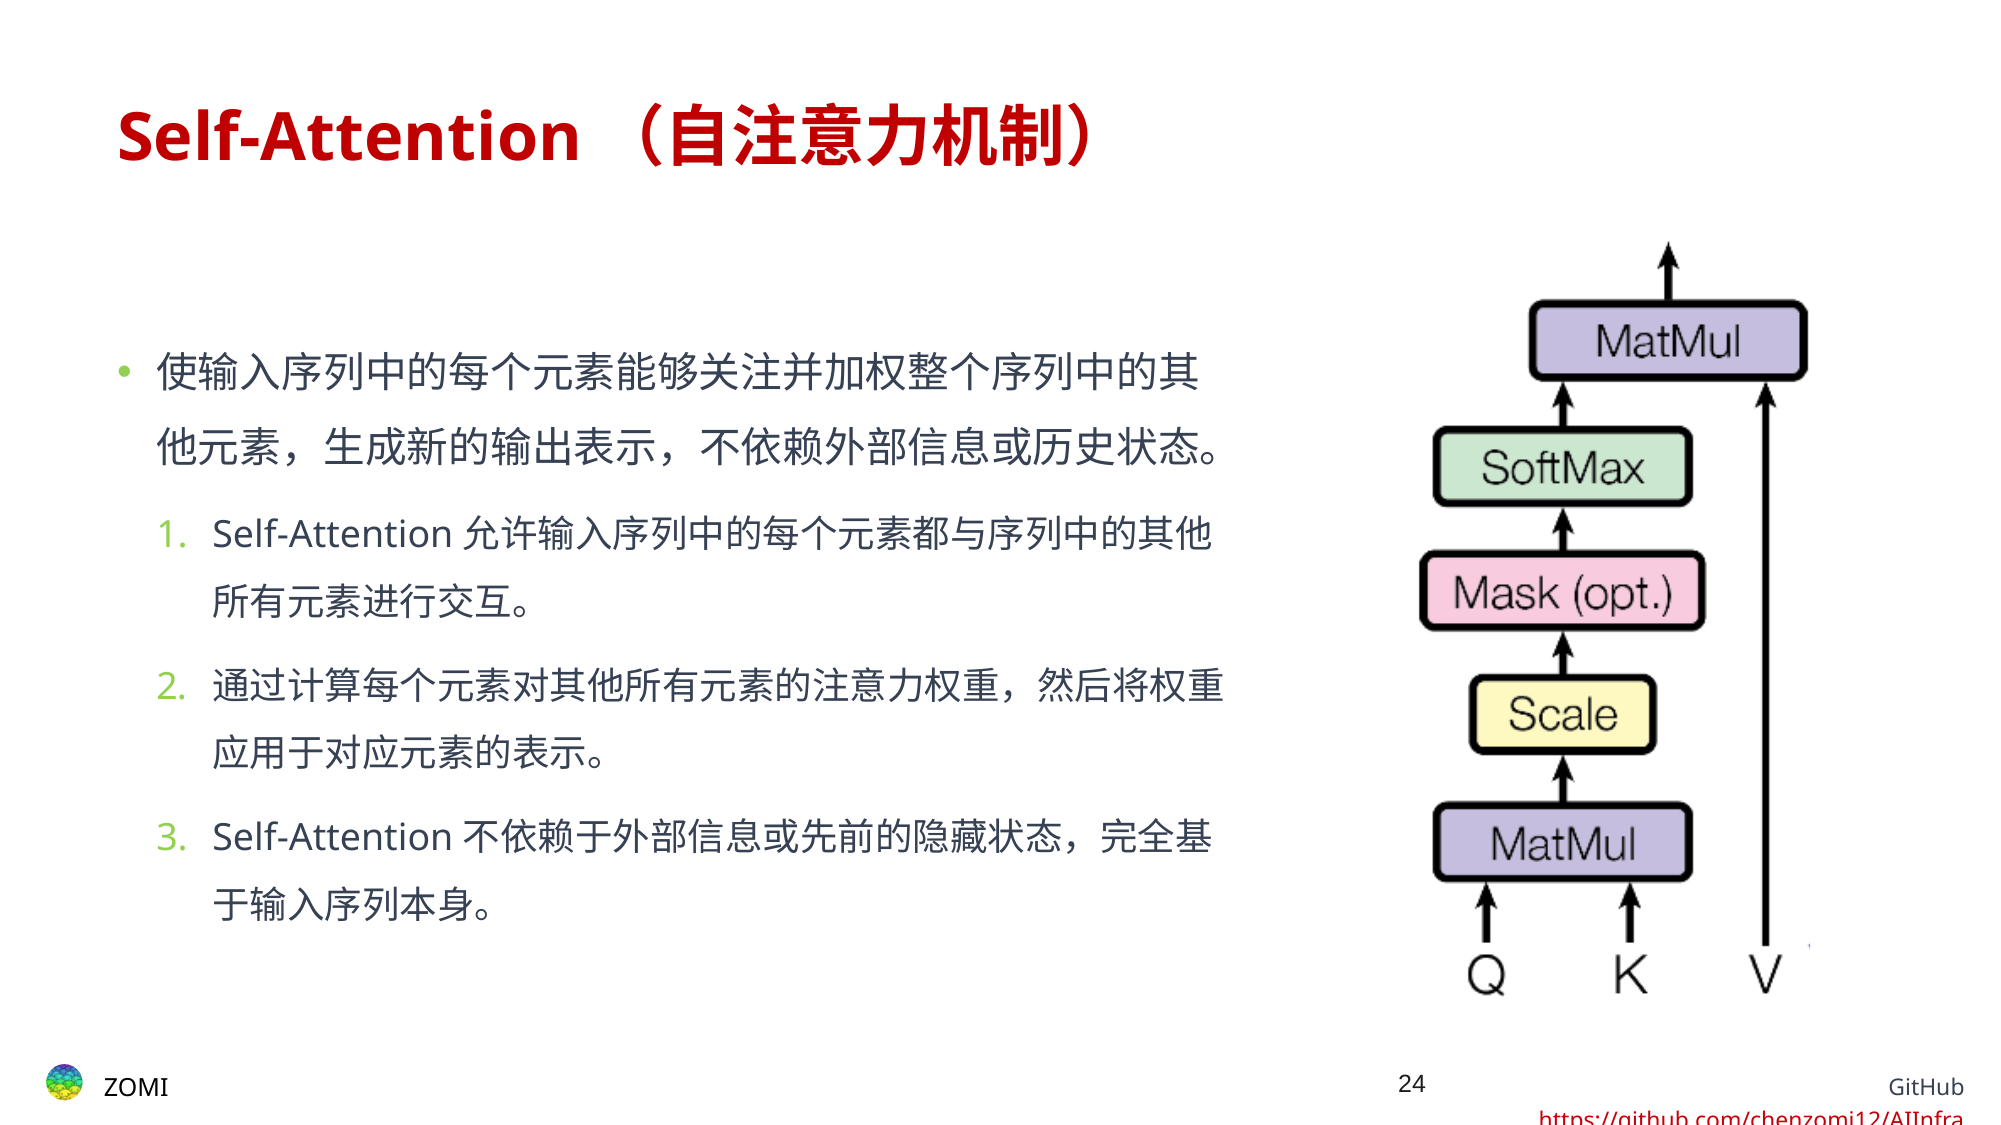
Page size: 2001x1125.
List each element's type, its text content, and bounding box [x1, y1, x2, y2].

picture [47, 1065, 82, 1100]
list 使输入序列中的每个元素能够关注并加权整个序列中的其他元素，生成新的输出表示，不依赖外部信息或历史状态。 Self-Attention允许输入序列中的每个元素都与序列中的其他所有元素进行交互。 通过计算每个元素对其他所有元素的注意力权重，然后将权重应用于对应元素的表示。 Self-Attention不依赖于外部信息或先前的隐藏状态，完全基于输入序列本身。 [102, 204, 1248, 1043]
picture [1210, 236, 1811, 1011]
title Self-Attention（自注意力机制） [102, 85, 1901, 183]
